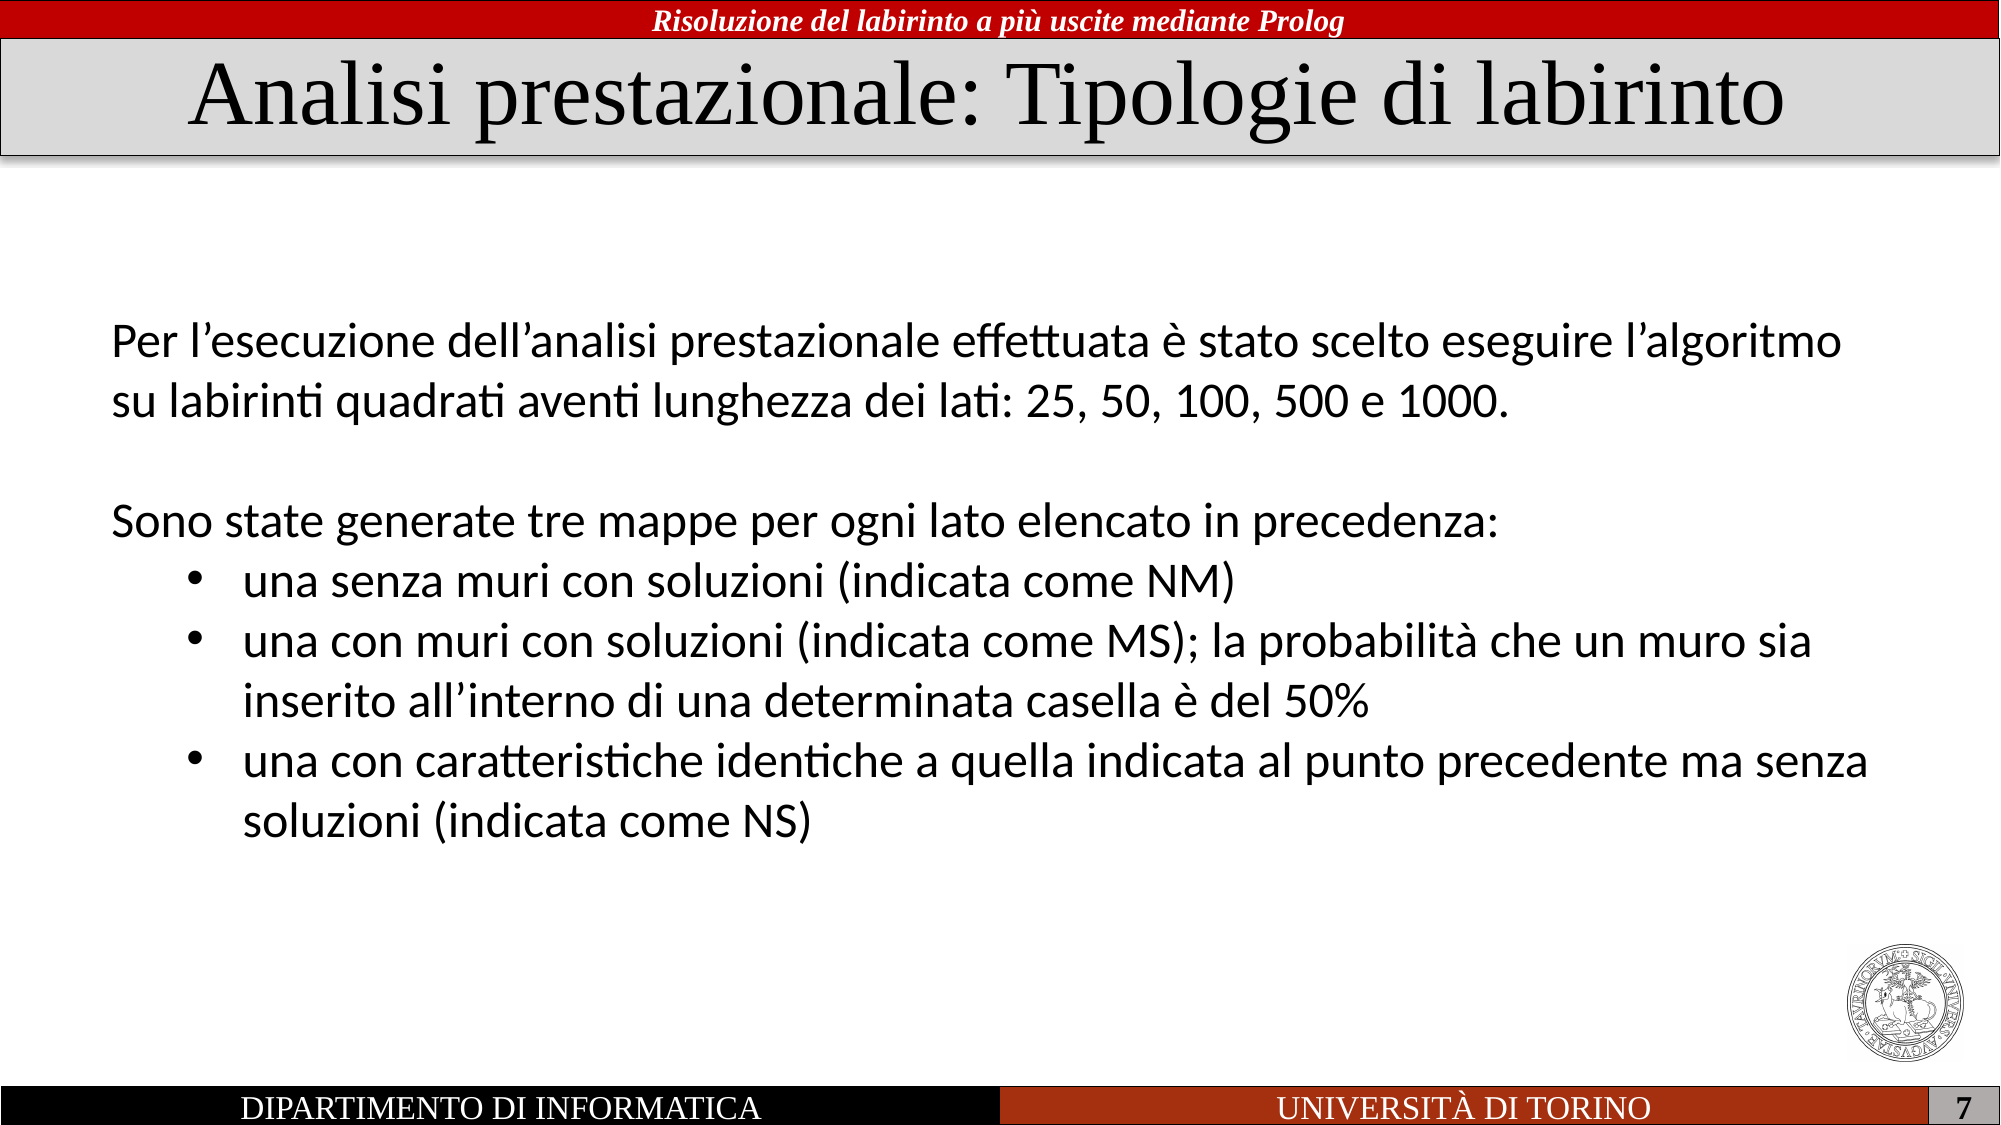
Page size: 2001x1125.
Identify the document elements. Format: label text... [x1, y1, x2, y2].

picture [1847, 944, 1964, 1062]
title Analisi prestazionale: Tipologie di labirinto [0, 38, 2000, 156]
text_box Per l’esecuzione dell’analisi prestazionale effettuata è stato scelto eseguire l’algoritmo su labirinti quadrati aventi lunghezza dei lati: 25, 50, 100, 500 e 1000. Sono state generate tre mappe per ogni lato elencato in precedenza: una senza muri con soluzioni (indicata come NM) una con muri con soluzioni (indicata come MS); la probabilità che un muro sia inserito all’interno di una determinata casella è del 50% una con caratteristiche identiche a quella indicata al punto precedente ma senza soluzioni (indicata come NS) [96, 299, 1904, 915]
